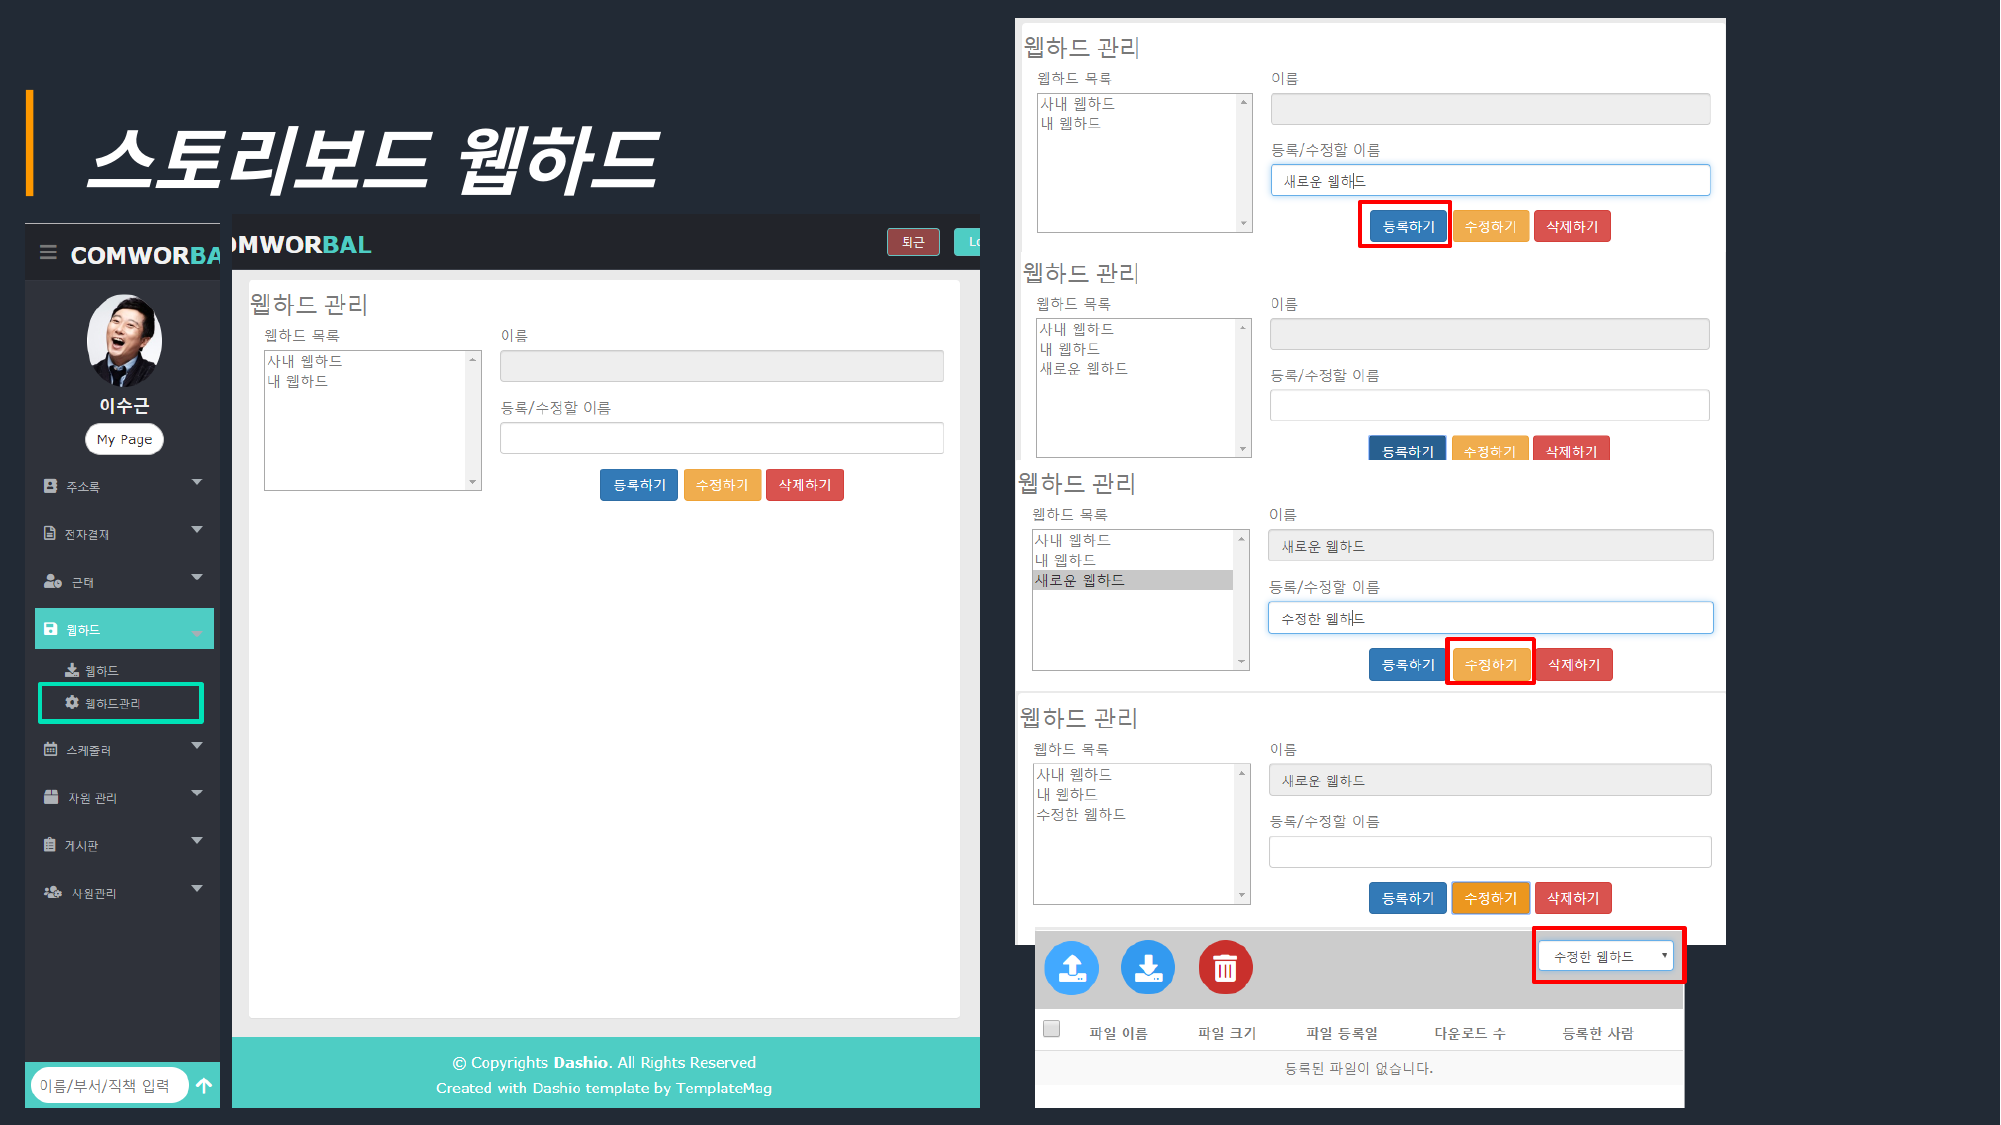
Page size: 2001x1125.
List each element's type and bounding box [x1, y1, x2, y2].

picture [25, 223, 220, 1108]
picture [232, 214, 981, 1108]
picture [1015, 18, 1726, 1108]
text_box [25, 62, 935, 213]
